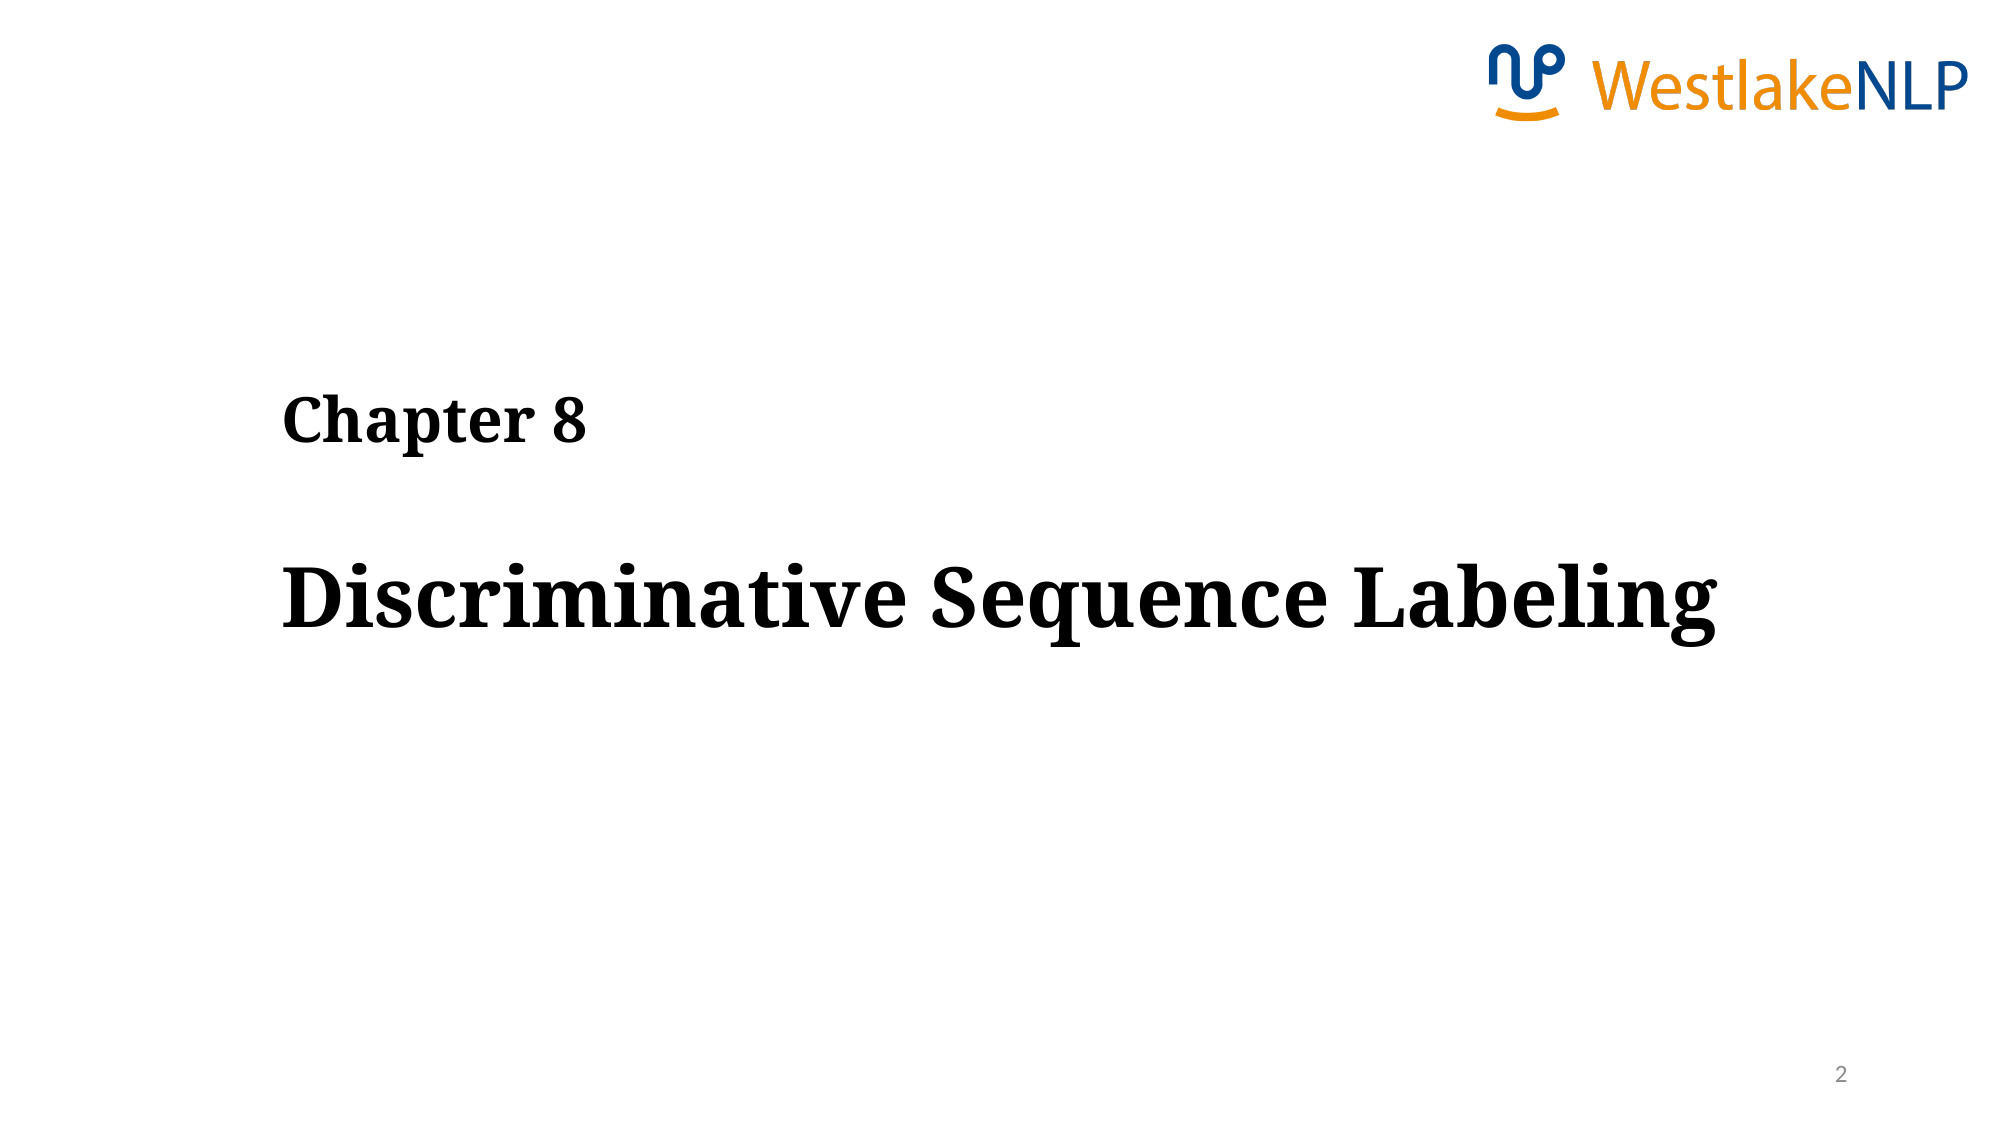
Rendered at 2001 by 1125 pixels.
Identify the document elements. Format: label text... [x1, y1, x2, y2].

text_box Chapter 8 Discriminative Sequence Labeling [266, 372, 1734, 652]
slide_number 2 [1412, 1042, 1863, 1103]
picture [1459, 0, 2000, 170]
